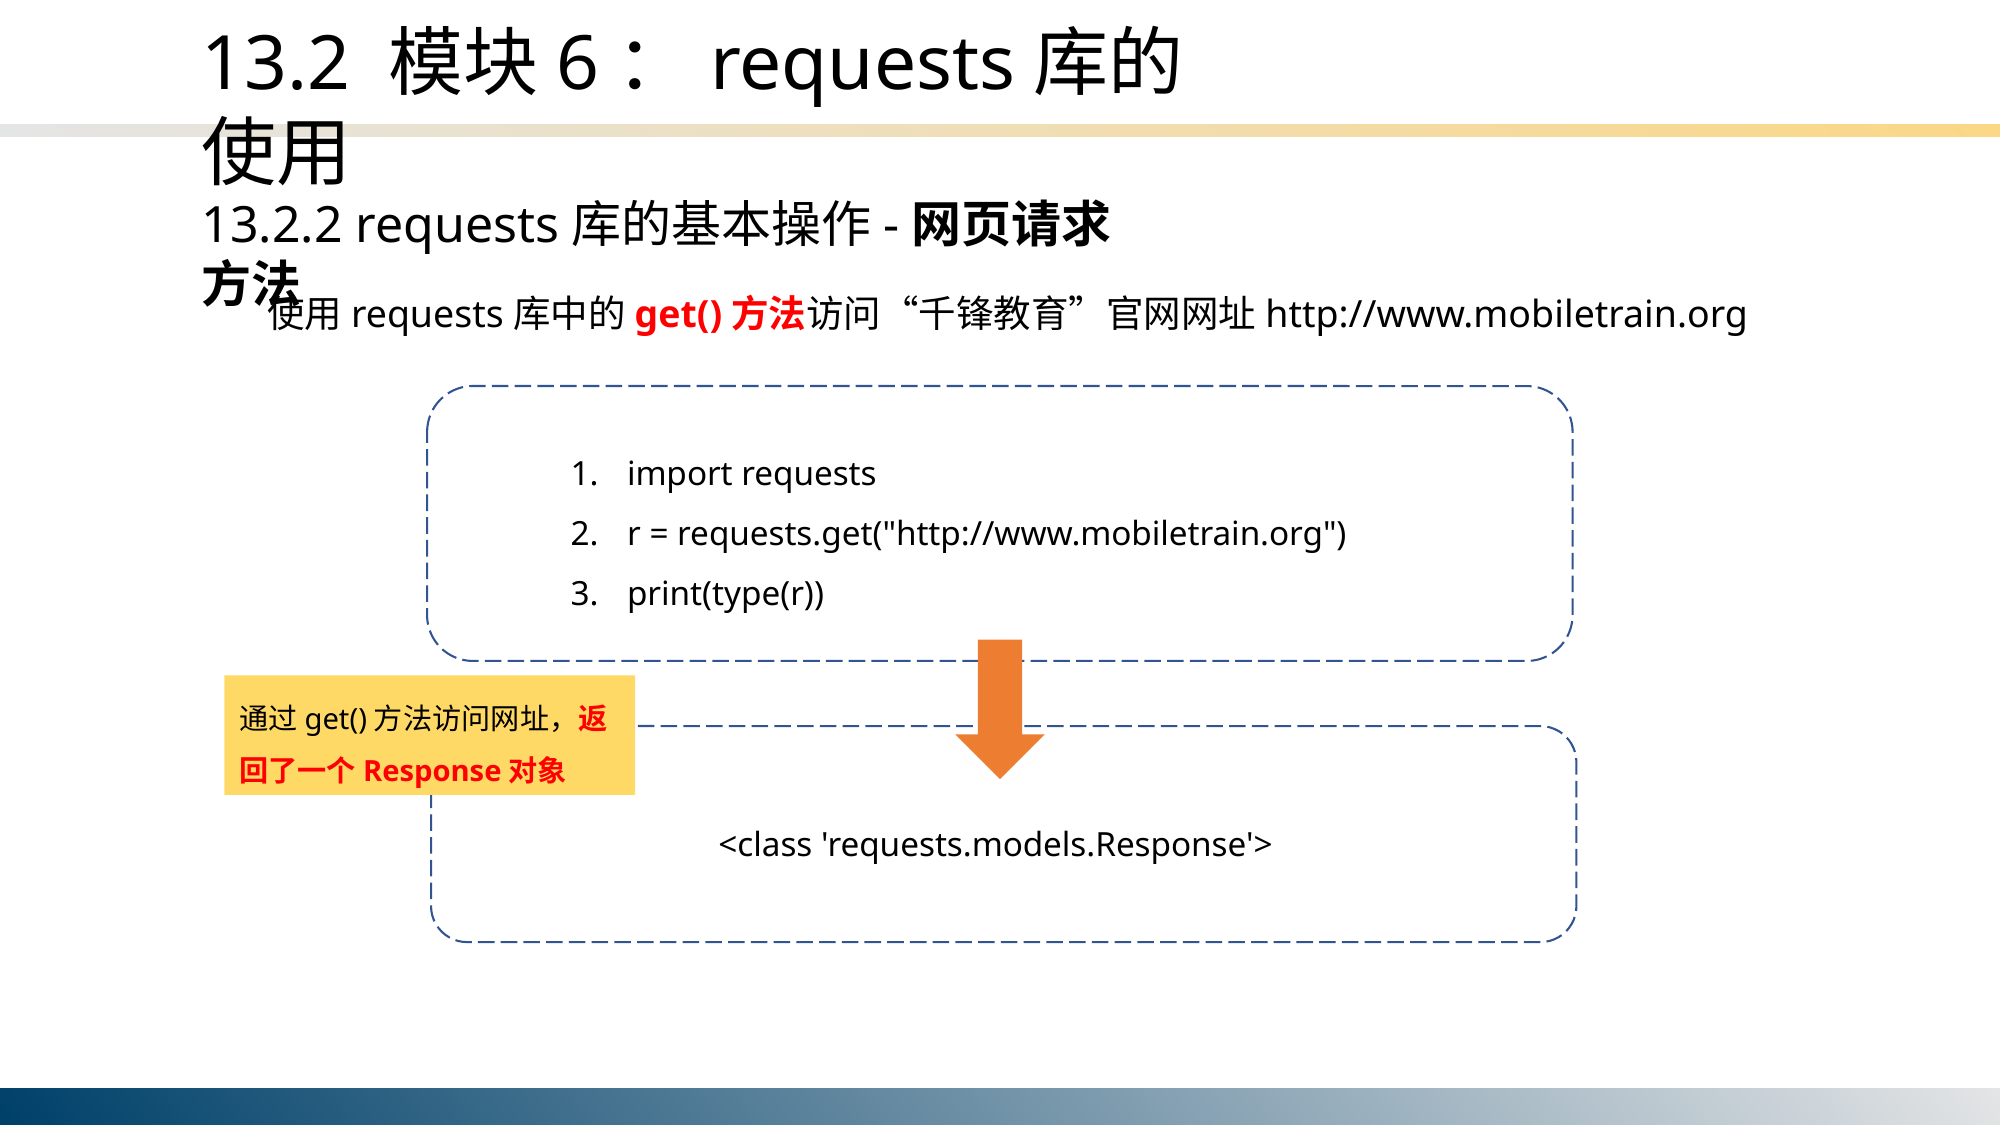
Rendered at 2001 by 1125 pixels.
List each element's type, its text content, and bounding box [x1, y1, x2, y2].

text_box 13.2 模块6：requests库的使用 [186, 7, 1223, 203]
text_box 通过get()方法访问网址，返回了一个Response对象 [224, 675, 636, 795]
text_box [426, 384, 1574, 662]
text_box 13.2.2 requests库的基本操作-网页请求方法 [186, 184, 1165, 260]
text_box [955, 639, 1045, 780]
text_box [430, 724, 1578, 944]
text_box 使用requests库中的get()方法访问“千锋教育”官网网址http://www.mobiletrain.org [149, 260, 1765, 343]
